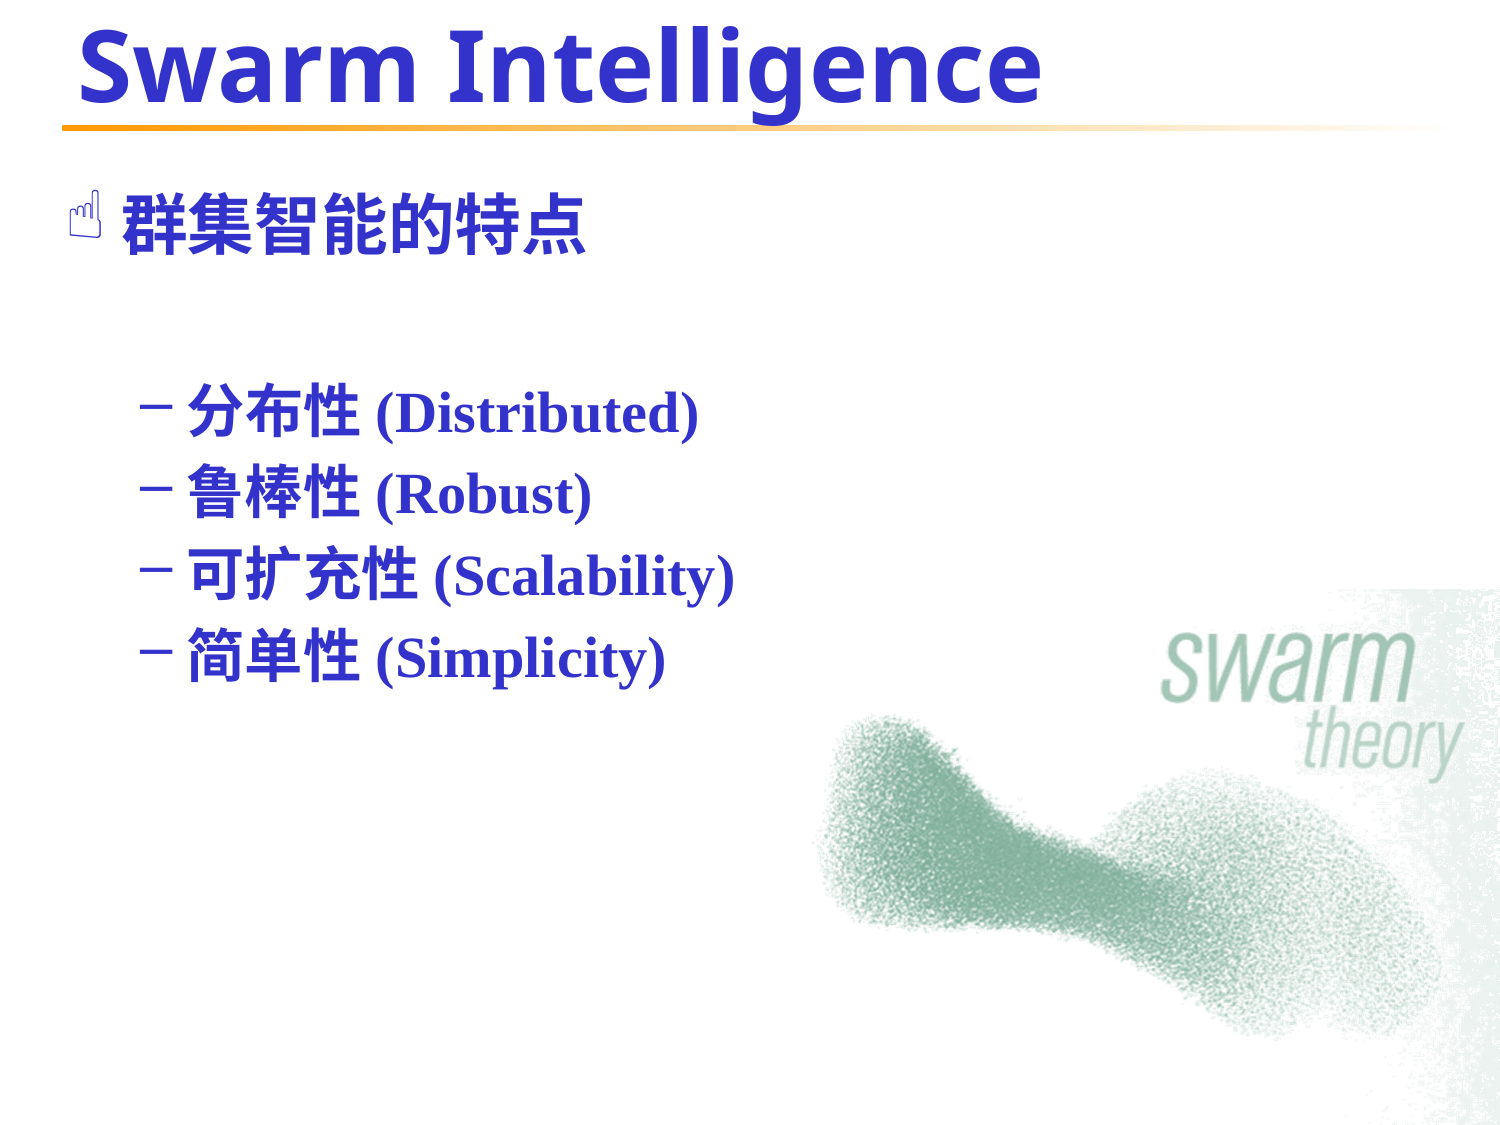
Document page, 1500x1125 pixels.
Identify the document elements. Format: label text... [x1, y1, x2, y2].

title Swarm Intelligence [62, 0, 1500, 125]
picture [784, 588, 1500, 1125]
list 群集智能的特点 分布性(Distributed) 鲁棒性(Robust) 可扩充性(Scalability) 简单性(Simplicity) [50, 174, 1450, 1088]
